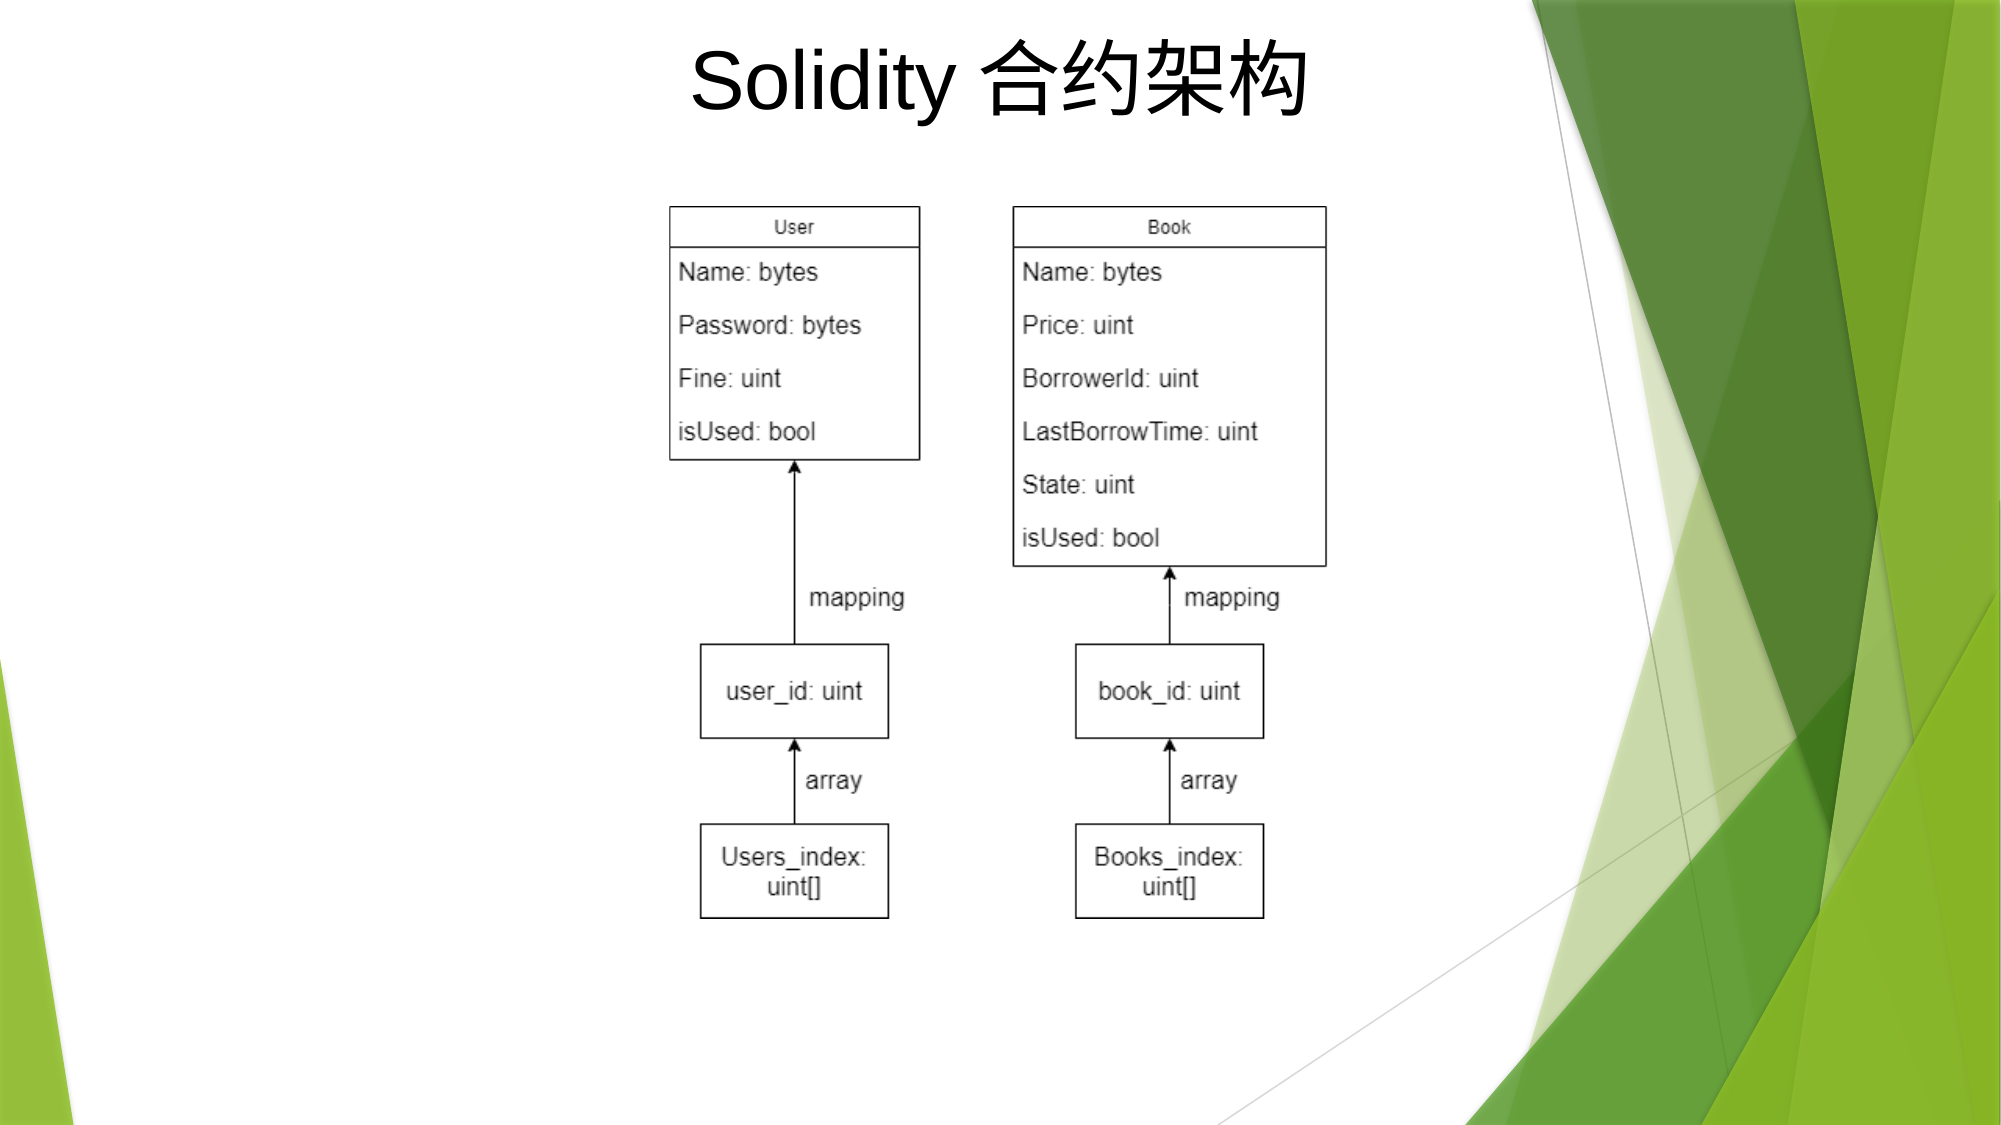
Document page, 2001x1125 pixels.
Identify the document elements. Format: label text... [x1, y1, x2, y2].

text_box Solidity合约架构 [484, 19, 1516, 134]
picture [668, 205, 1332, 920]
